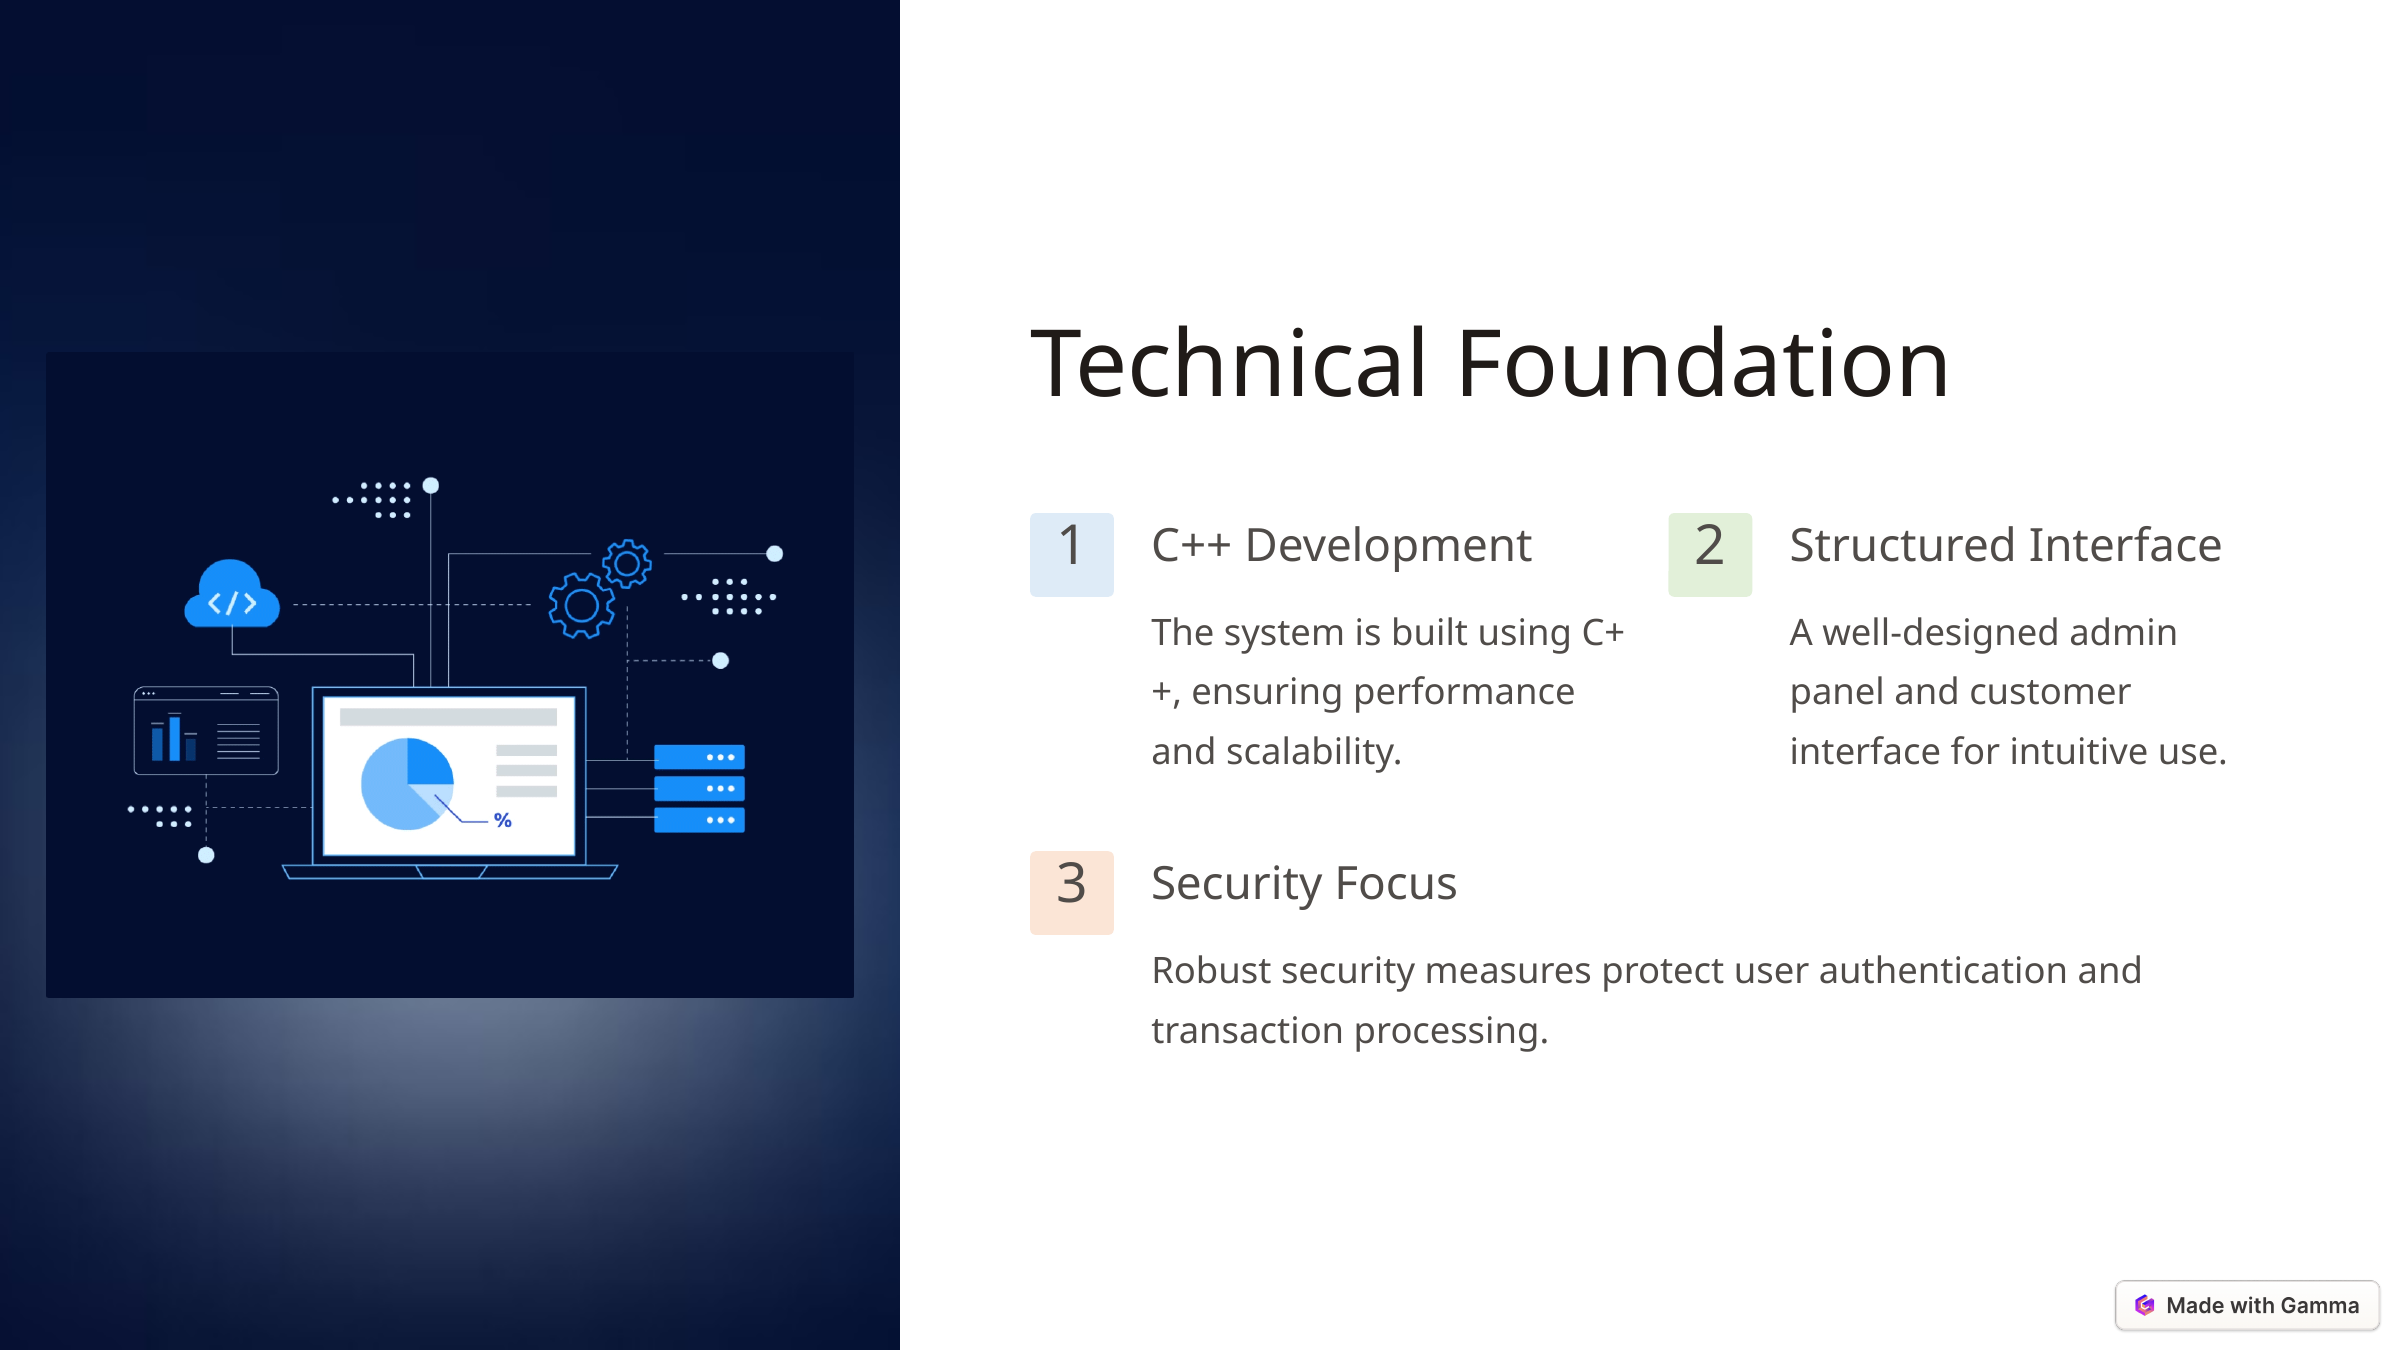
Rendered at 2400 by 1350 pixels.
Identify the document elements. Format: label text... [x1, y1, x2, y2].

text_box 3 [1044, 858, 1100, 928]
picture [2106, 1271, 2389, 1339]
text_box [1030, 851, 1114, 935]
text_box 2 [1682, 520, 1739, 590]
text_box [1030, 513, 1114, 597]
text_box 1 [1044, 520, 1100, 590]
text_box A well-designed admin panel and customer interface for intuitive use. [1789, 593, 2270, 773]
picture [0, 0, 900, 1350]
text_box Structured Interface [1789, 513, 2255, 572]
text_box Robust security measures protect user authentication and transaction processing. [1151, 931, 2270, 1051]
text_box [1668, 513, 1753, 597]
text_box Technical Foundation [1030, 299, 2011, 416]
text_box C++ Development [1151, 513, 1617, 572]
text_box Security Focus [1151, 851, 1617, 910]
text_box The system is built using C++, ensuring performance and scalability. [1151, 593, 1632, 773]
